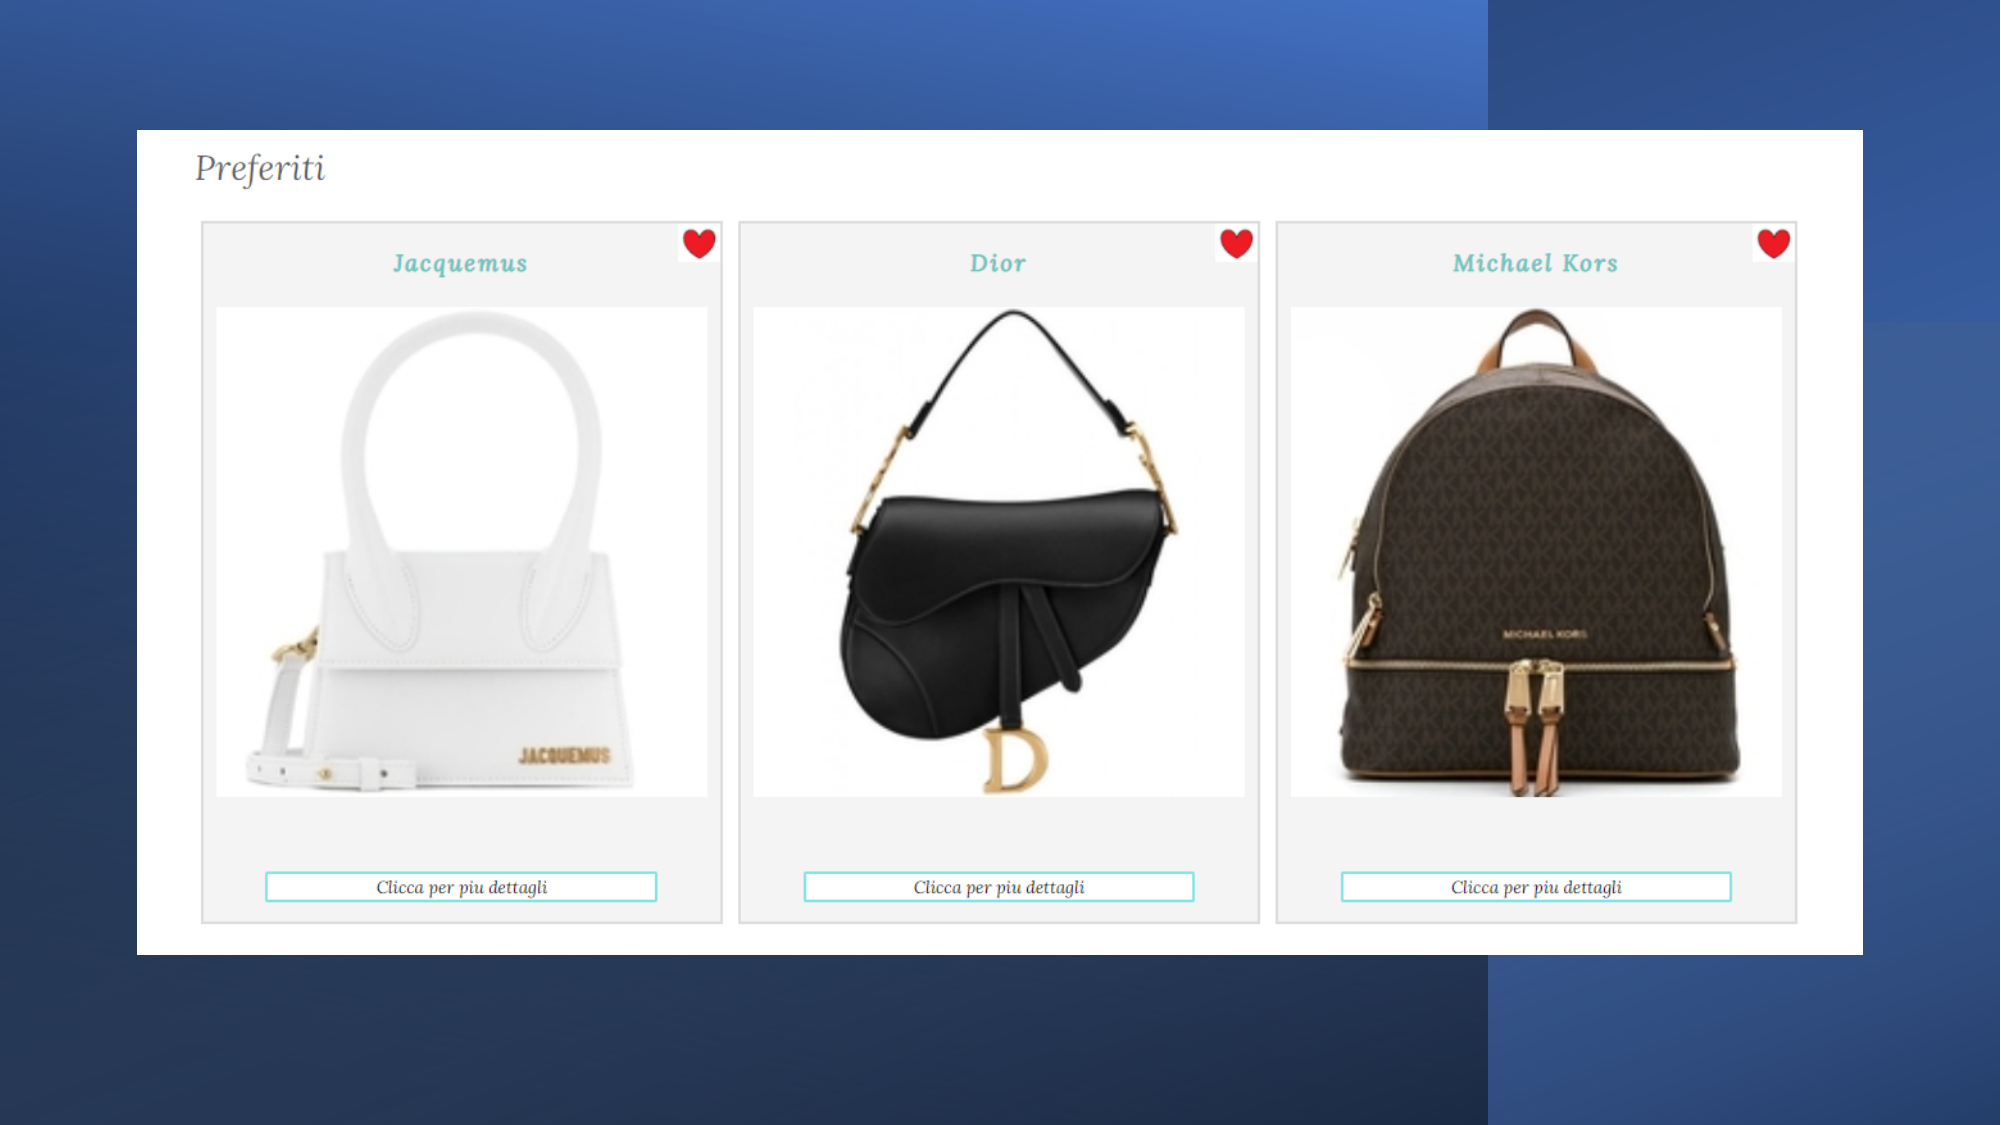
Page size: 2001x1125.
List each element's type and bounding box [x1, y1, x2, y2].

text_box [1489, 0, 2000, 321]
picture [137, 130, 1863, 955]
text_box [0, 321, 2000, 1125]
text_box [0, 0, 1489, 321]
